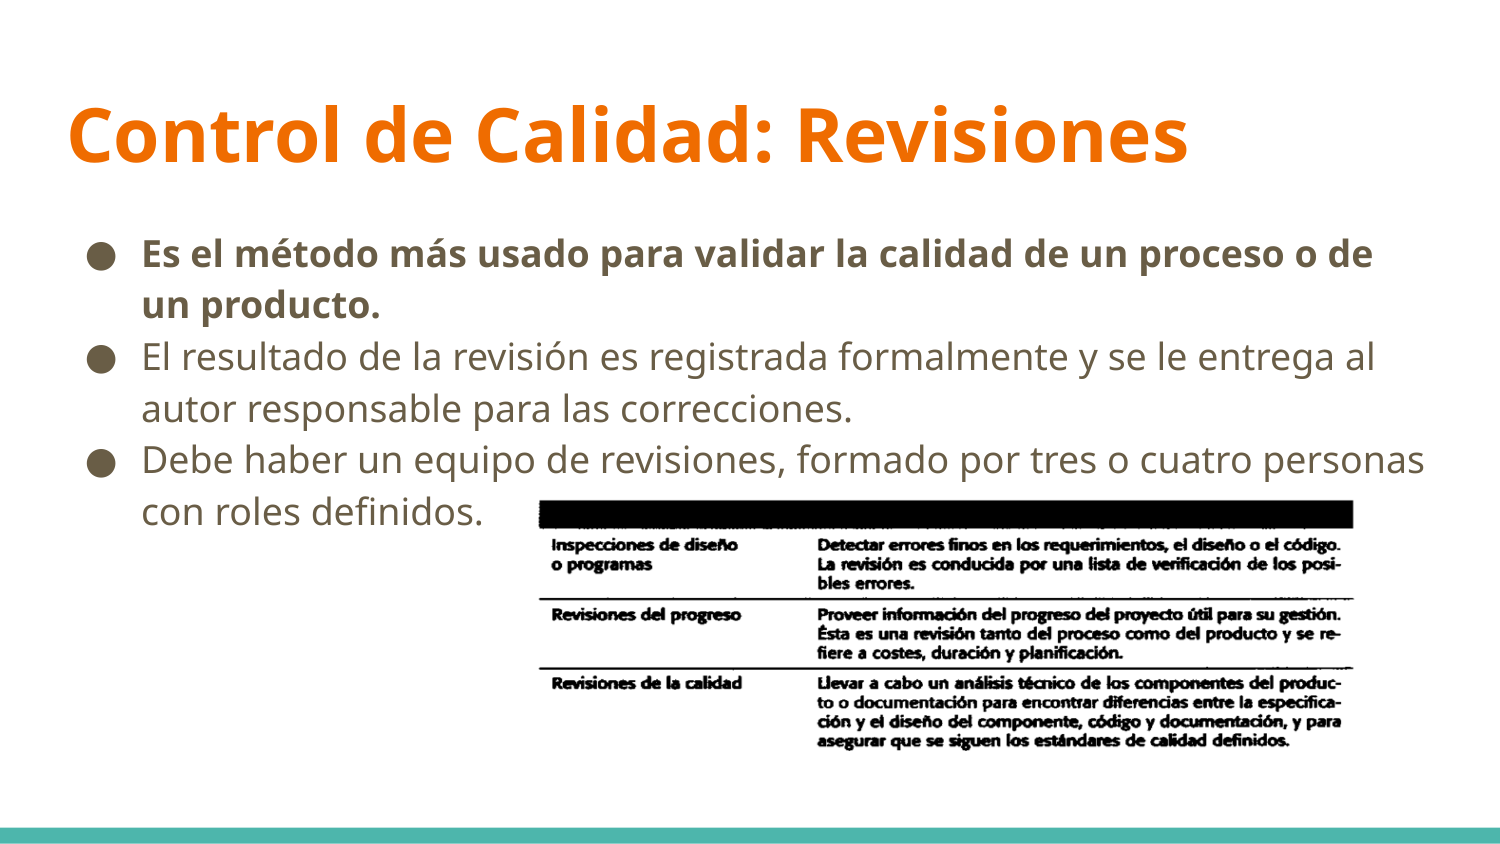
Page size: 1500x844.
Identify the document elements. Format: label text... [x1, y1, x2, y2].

title Control de Calidad: Revisiones [51, 72, 1449, 189]
picture [525, 485, 1362, 784]
list Es el método más usado para validar la calidad de un proceso o de un producto. El resultado de la revisión es registrada formalmente y se le entrega al autor responsable para las correcciones. Debe haber un equipo de revisiones, formado por tres o cuatro personas con roles definidos. [51, 207, 1449, 750]
